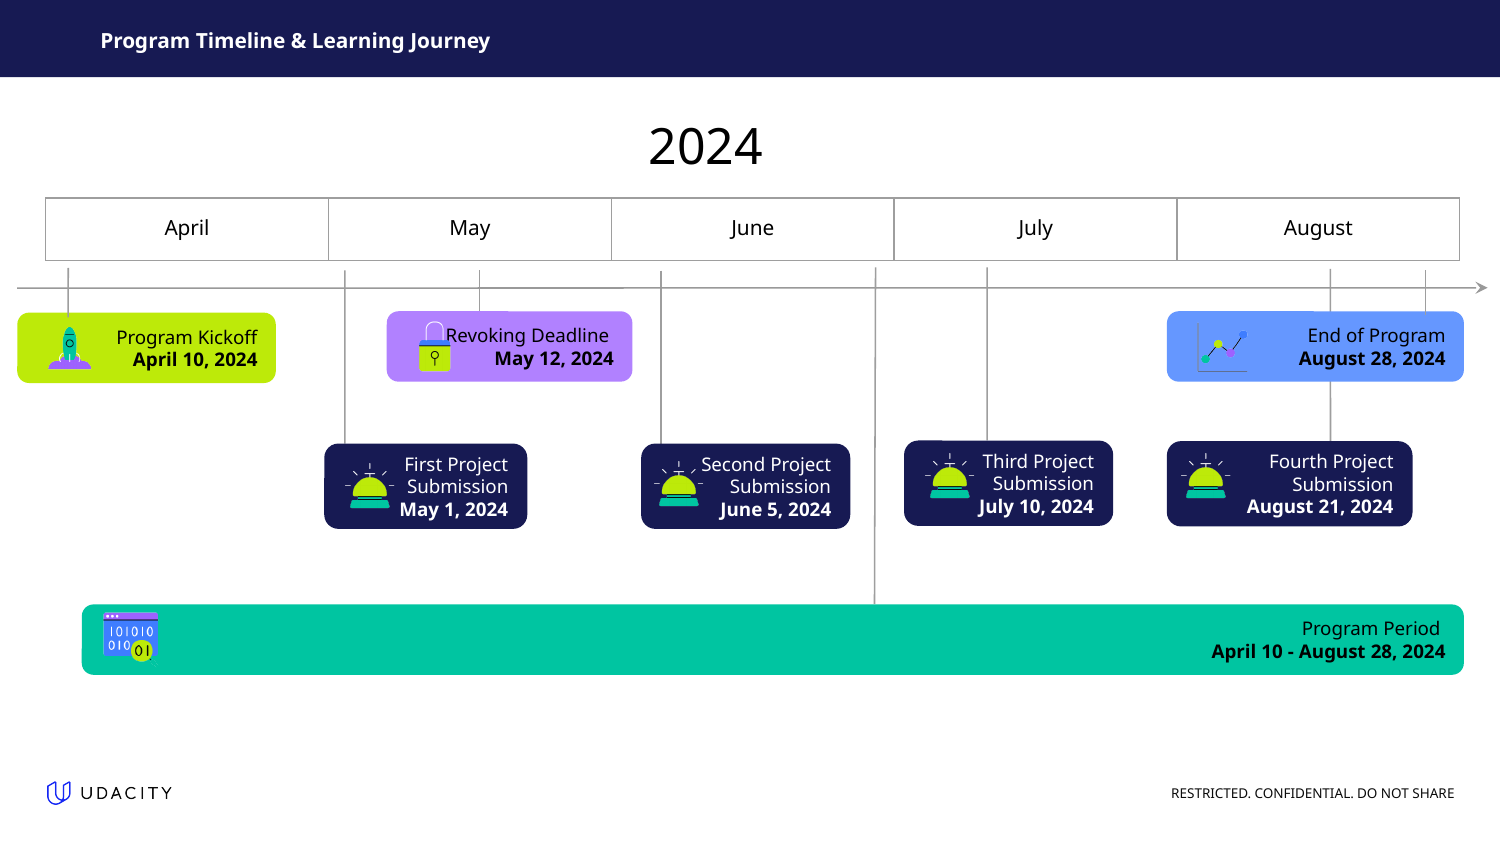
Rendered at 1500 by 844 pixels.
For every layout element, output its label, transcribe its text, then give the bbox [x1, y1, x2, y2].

picture [1180, 450, 1231, 501]
picture [344, 460, 395, 511]
picture [924, 450, 975, 501]
text_box Program Kickoff April 10, 2024 [17, 312, 276, 384]
table_header August [1178, 199, 1459, 260]
text_box Second Project Submission June 5, 2024 [641, 443, 851, 529]
picture [1197, 322, 1248, 373]
text_box End of Program August 28, 2024 [1166, 311, 1326, 382]
text_box First Project Submission May 1, 2024 [324, 443, 528, 529]
text_box 2024 [459, 99, 952, 190]
picture [47, 325, 92, 370]
picture [409, 321, 460, 372]
table_header June [612, 199, 893, 260]
text_box Revoking Deadline May 12, 2024 [386, 311, 633, 382]
table_header May [329, 199, 611, 260]
table_header July [895, 199, 1176, 260]
text_box Program Period April 10 - August 28, 2024 [81, 604, 1464, 675]
table_header April [46, 199, 328, 260]
text_box Third Project Submission July 10, 2024 [904, 440, 1114, 526]
picture [47, 781, 172, 805]
picture [653, 458, 704, 509]
picture [102, 611, 159, 668]
text_box Fourth Project Submission August 21, 2024 [1166, 441, 1413, 527]
text_box End of Program August 28, 2024 [1335, 311, 1464, 382]
subtitle Program Timeline & Learning Journey [100, 20, 1406, 57]
